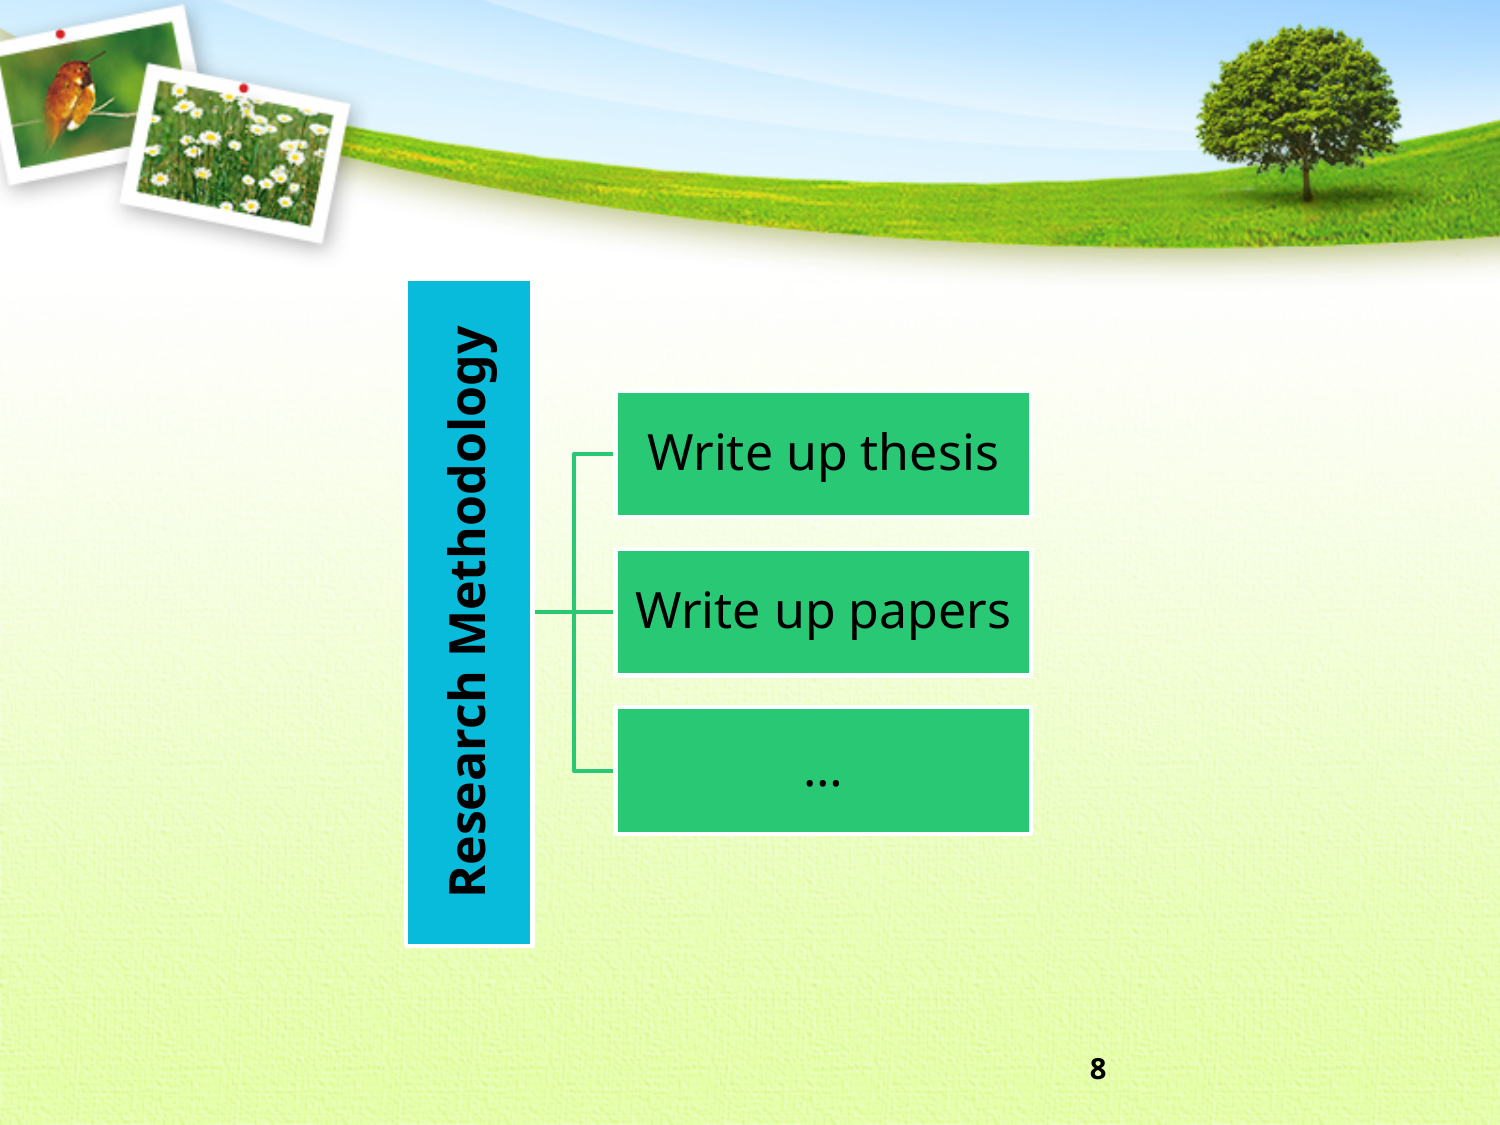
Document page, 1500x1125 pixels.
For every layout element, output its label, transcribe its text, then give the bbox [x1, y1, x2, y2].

picture [0, 0, 1500, 1125]
slide_number 8 [1074, 1042, 1425, 1103]
